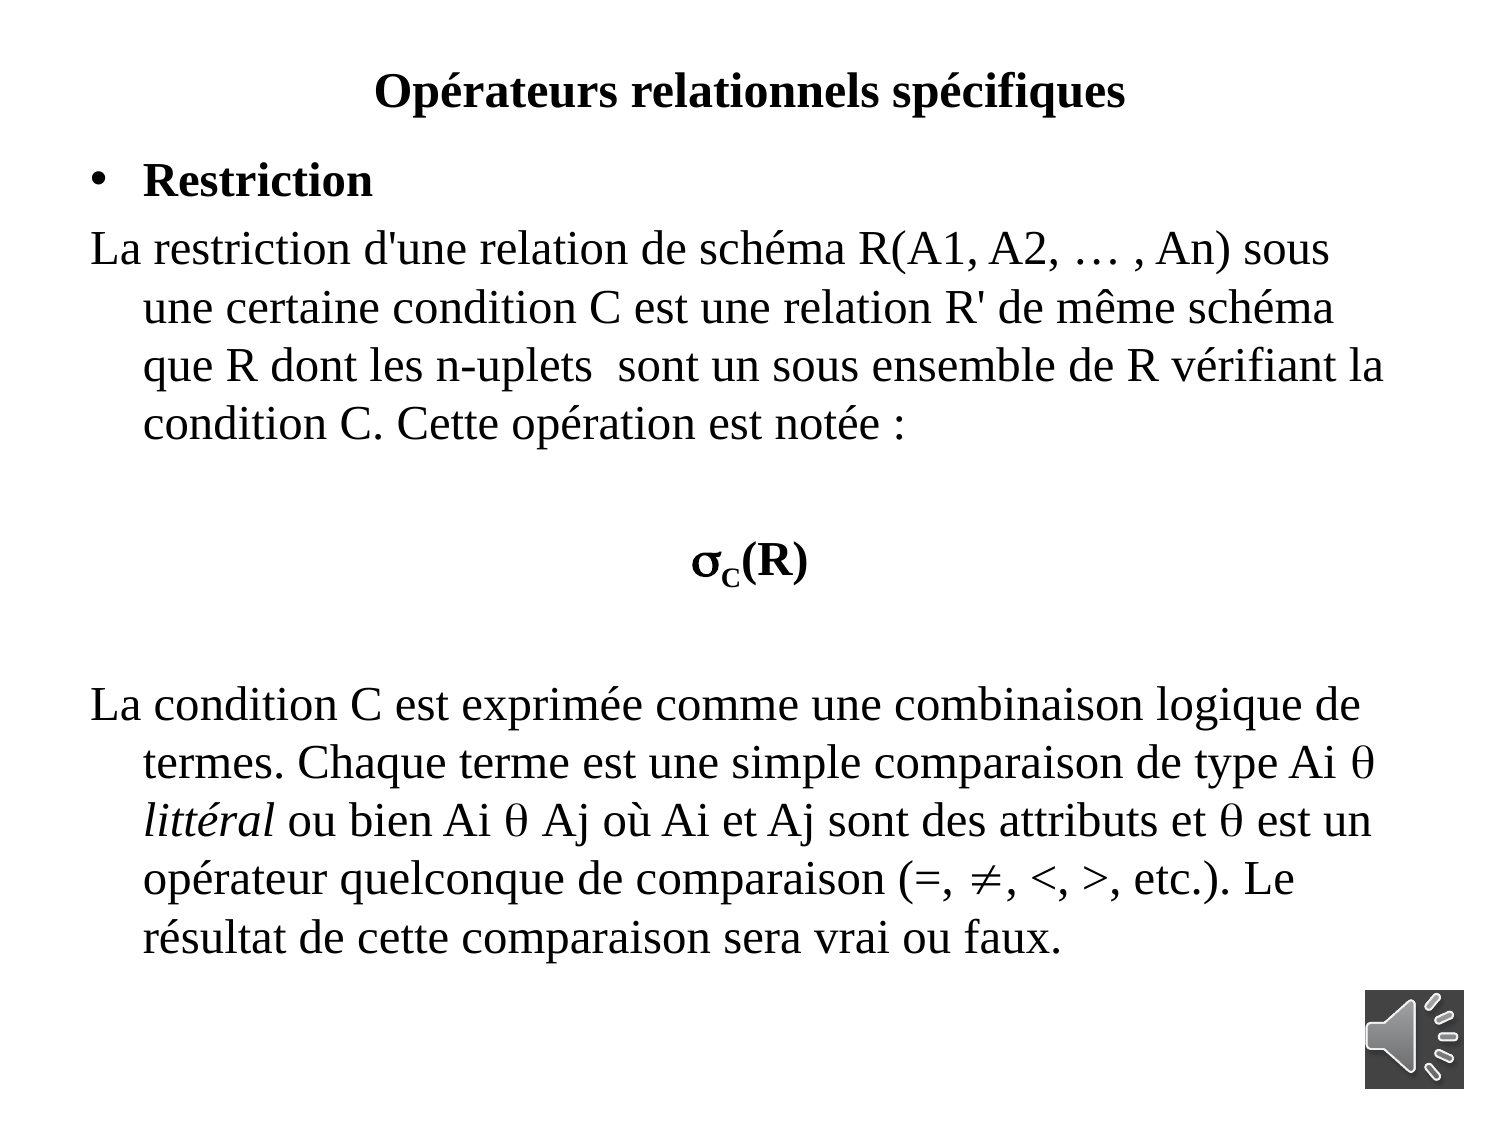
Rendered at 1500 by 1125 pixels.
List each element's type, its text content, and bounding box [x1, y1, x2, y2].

title Opérateurs relationnels spécifiques [75, 45, 1425, 129]
picture [1364, 989, 1465, 1090]
list Restriction La restriction d'une relation de schéma R(A1, A2, … , An) sous une certaine condition C est une relation R' de même schéma que R dont les n-uplets sont un sous ensemble de R vérifiant la condition C. Cette opération est notée : C(R) La condition C est exprimée comme une combinaison logique de termes. Chaque terme est une simple comparaison de type Ai  littéral ou bien Ai  Aj où Ai et Aj sont des attributs et  est un opérateur quelconque de comparaison (=, , <, >, etc.). Le résultat de cette comparaison sera vrai ou faux. [75, 140, 1425, 1043]
